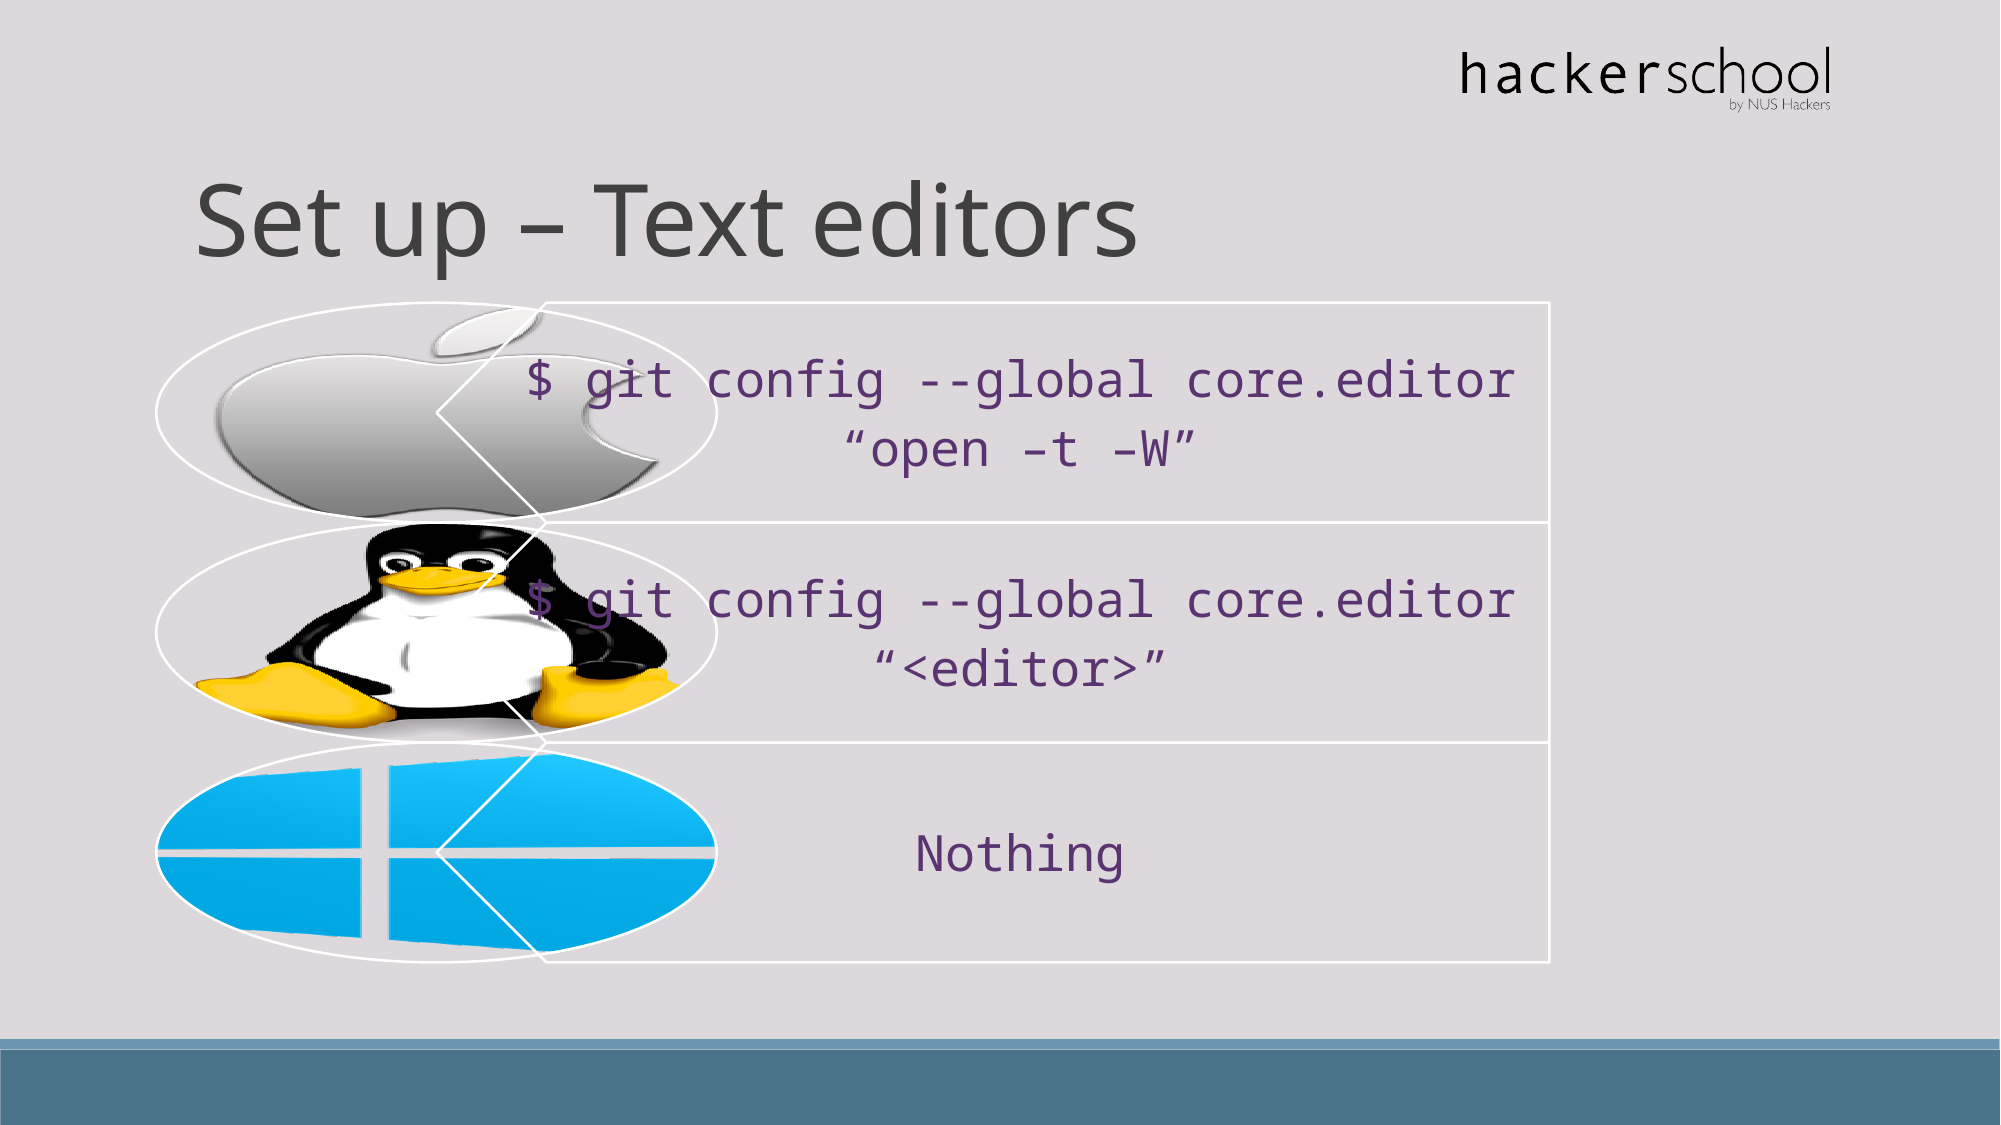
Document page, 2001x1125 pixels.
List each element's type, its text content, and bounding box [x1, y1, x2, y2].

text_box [155, 302, 1831, 963]
text_box Set up – Text editors [179, 46, 1830, 285]
picture [1461, 46, 1831, 113]
